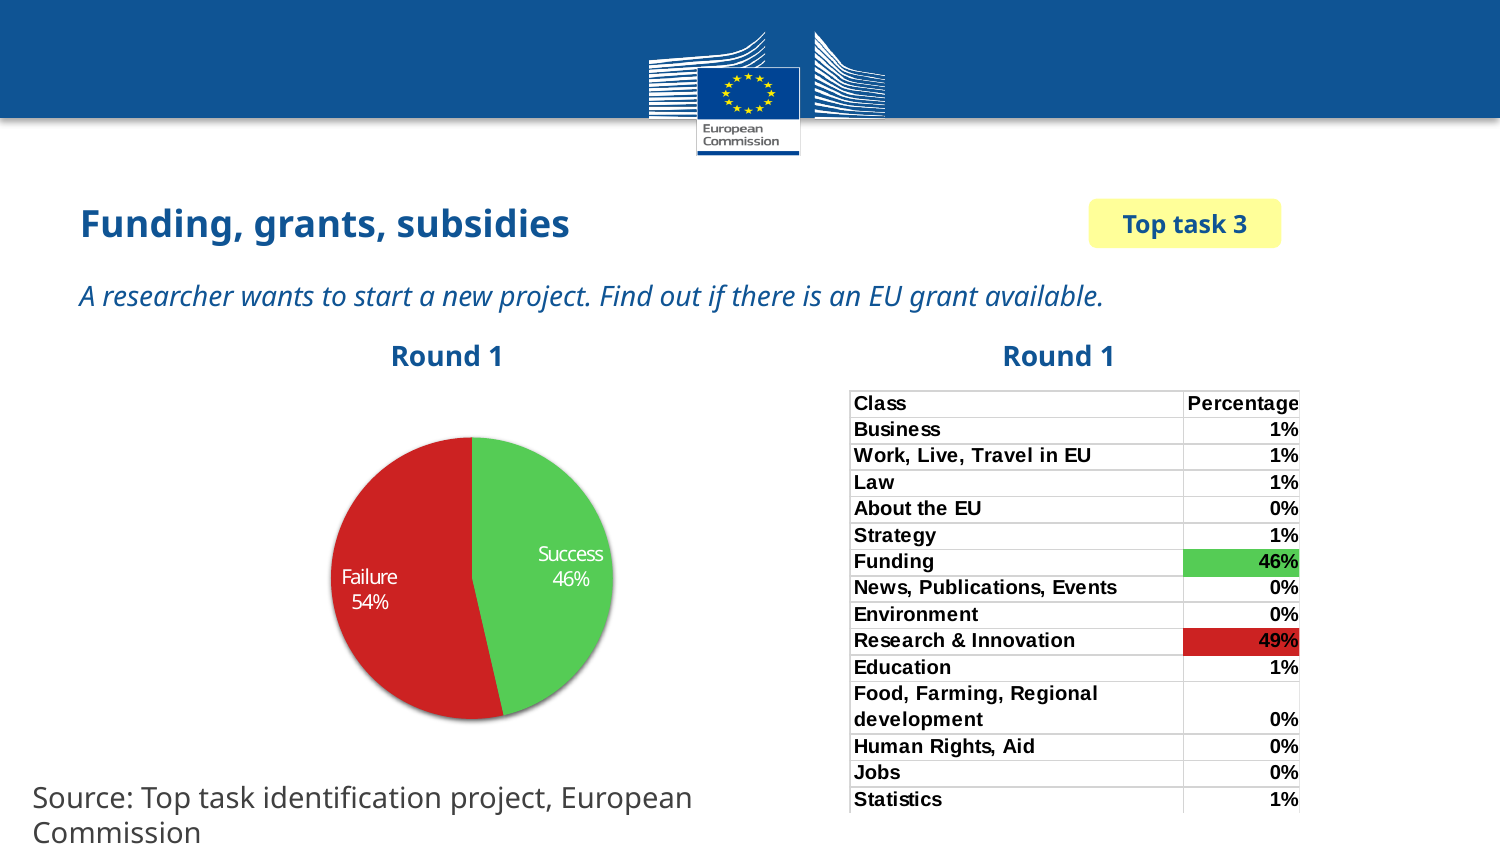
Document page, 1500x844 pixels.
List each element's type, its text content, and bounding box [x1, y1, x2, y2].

text_box Top task 3 [1088, 198, 1282, 249]
picture [250, 420, 694, 736]
text_box Round 1 [379, 333, 565, 396]
list A researcher wants to start a new project. Find out if there is an EU grant available. [64, 270, 1301, 360]
text_box Source: Top task identification project, European Commission [17, 772, 863, 844]
picture [848, 389, 1302, 815]
picture [649, 31, 885, 156]
text_box Round 1 [990, 333, 1176, 388]
title Funding, grants, subsidies [64, 164, 1415, 280]
